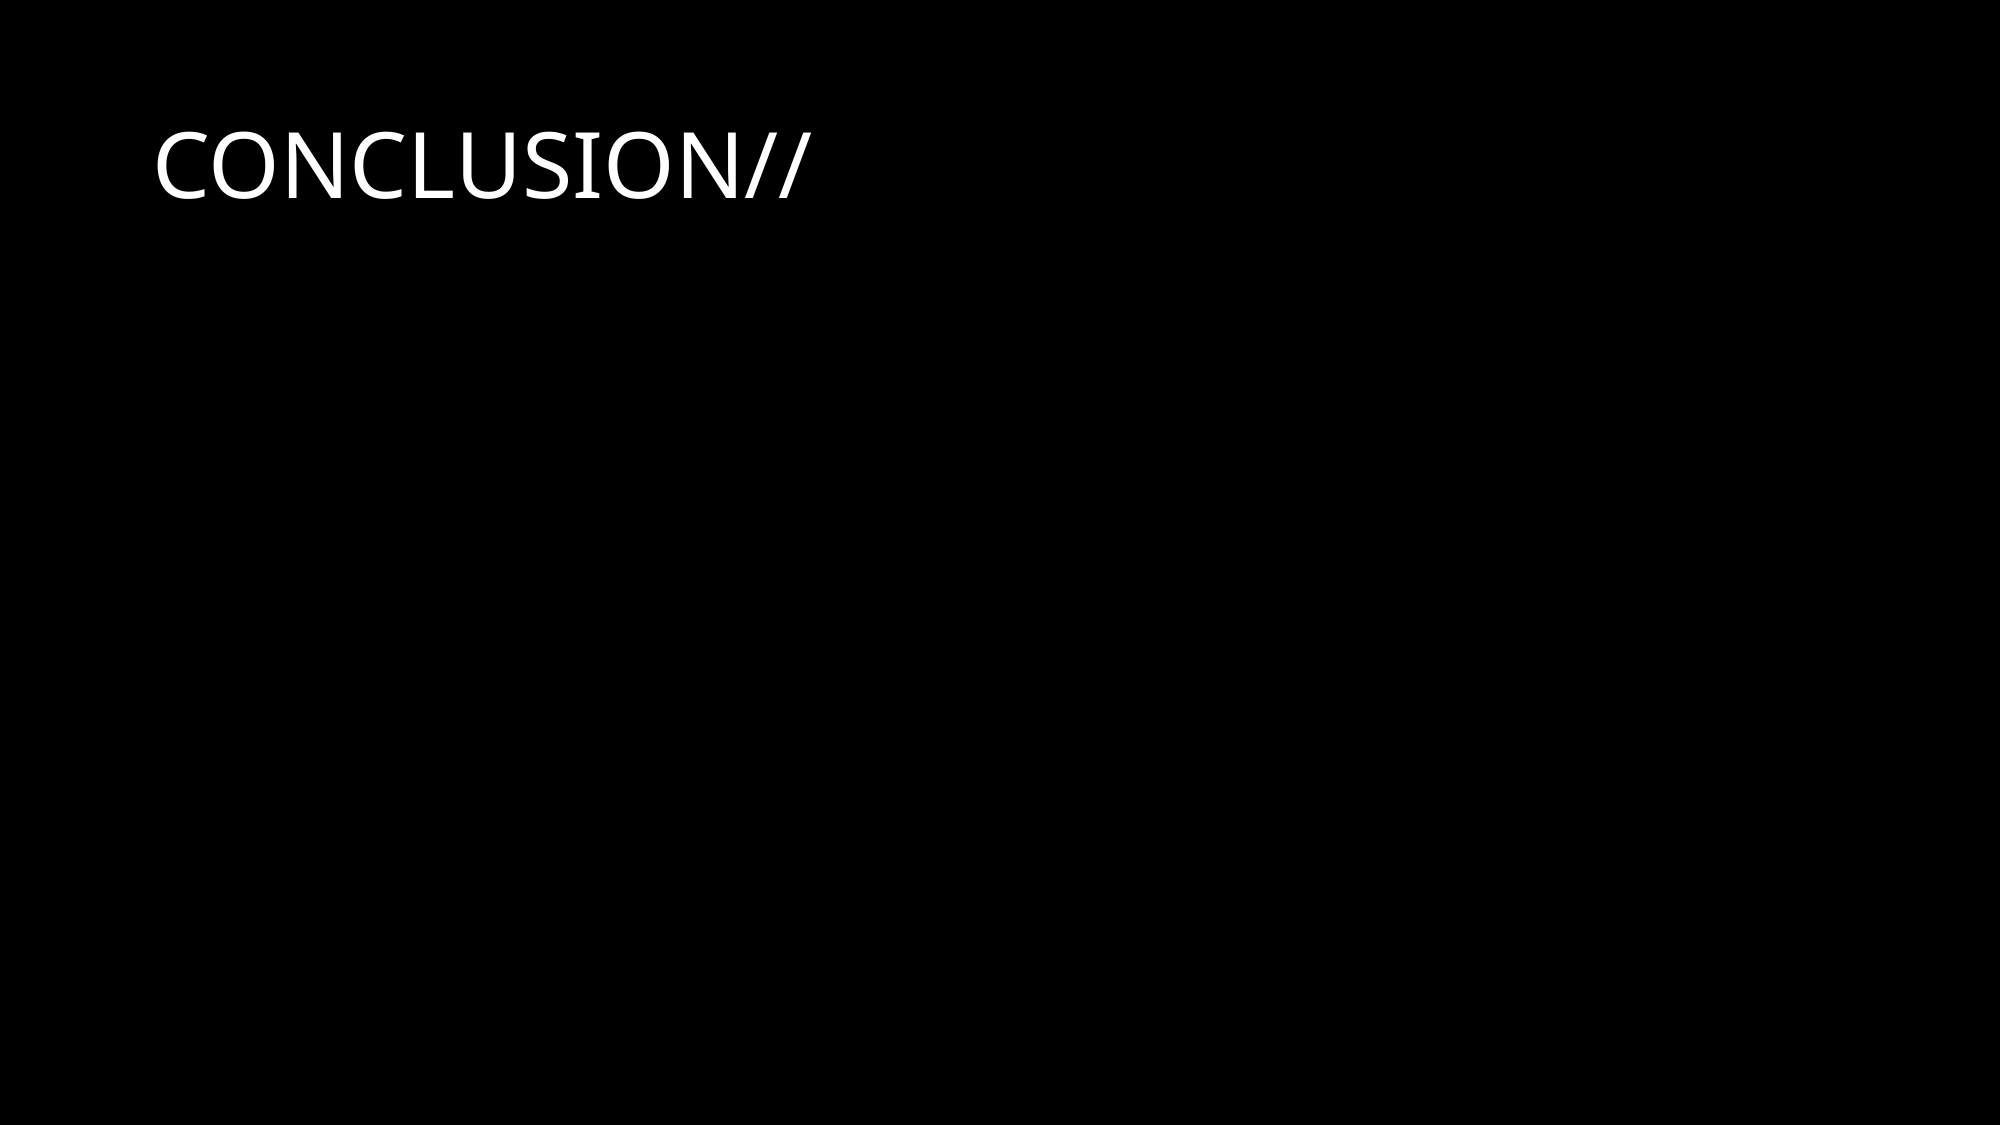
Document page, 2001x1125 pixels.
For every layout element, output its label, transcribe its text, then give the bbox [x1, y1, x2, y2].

title CONCLUSION// [137, 59, 1863, 278]
